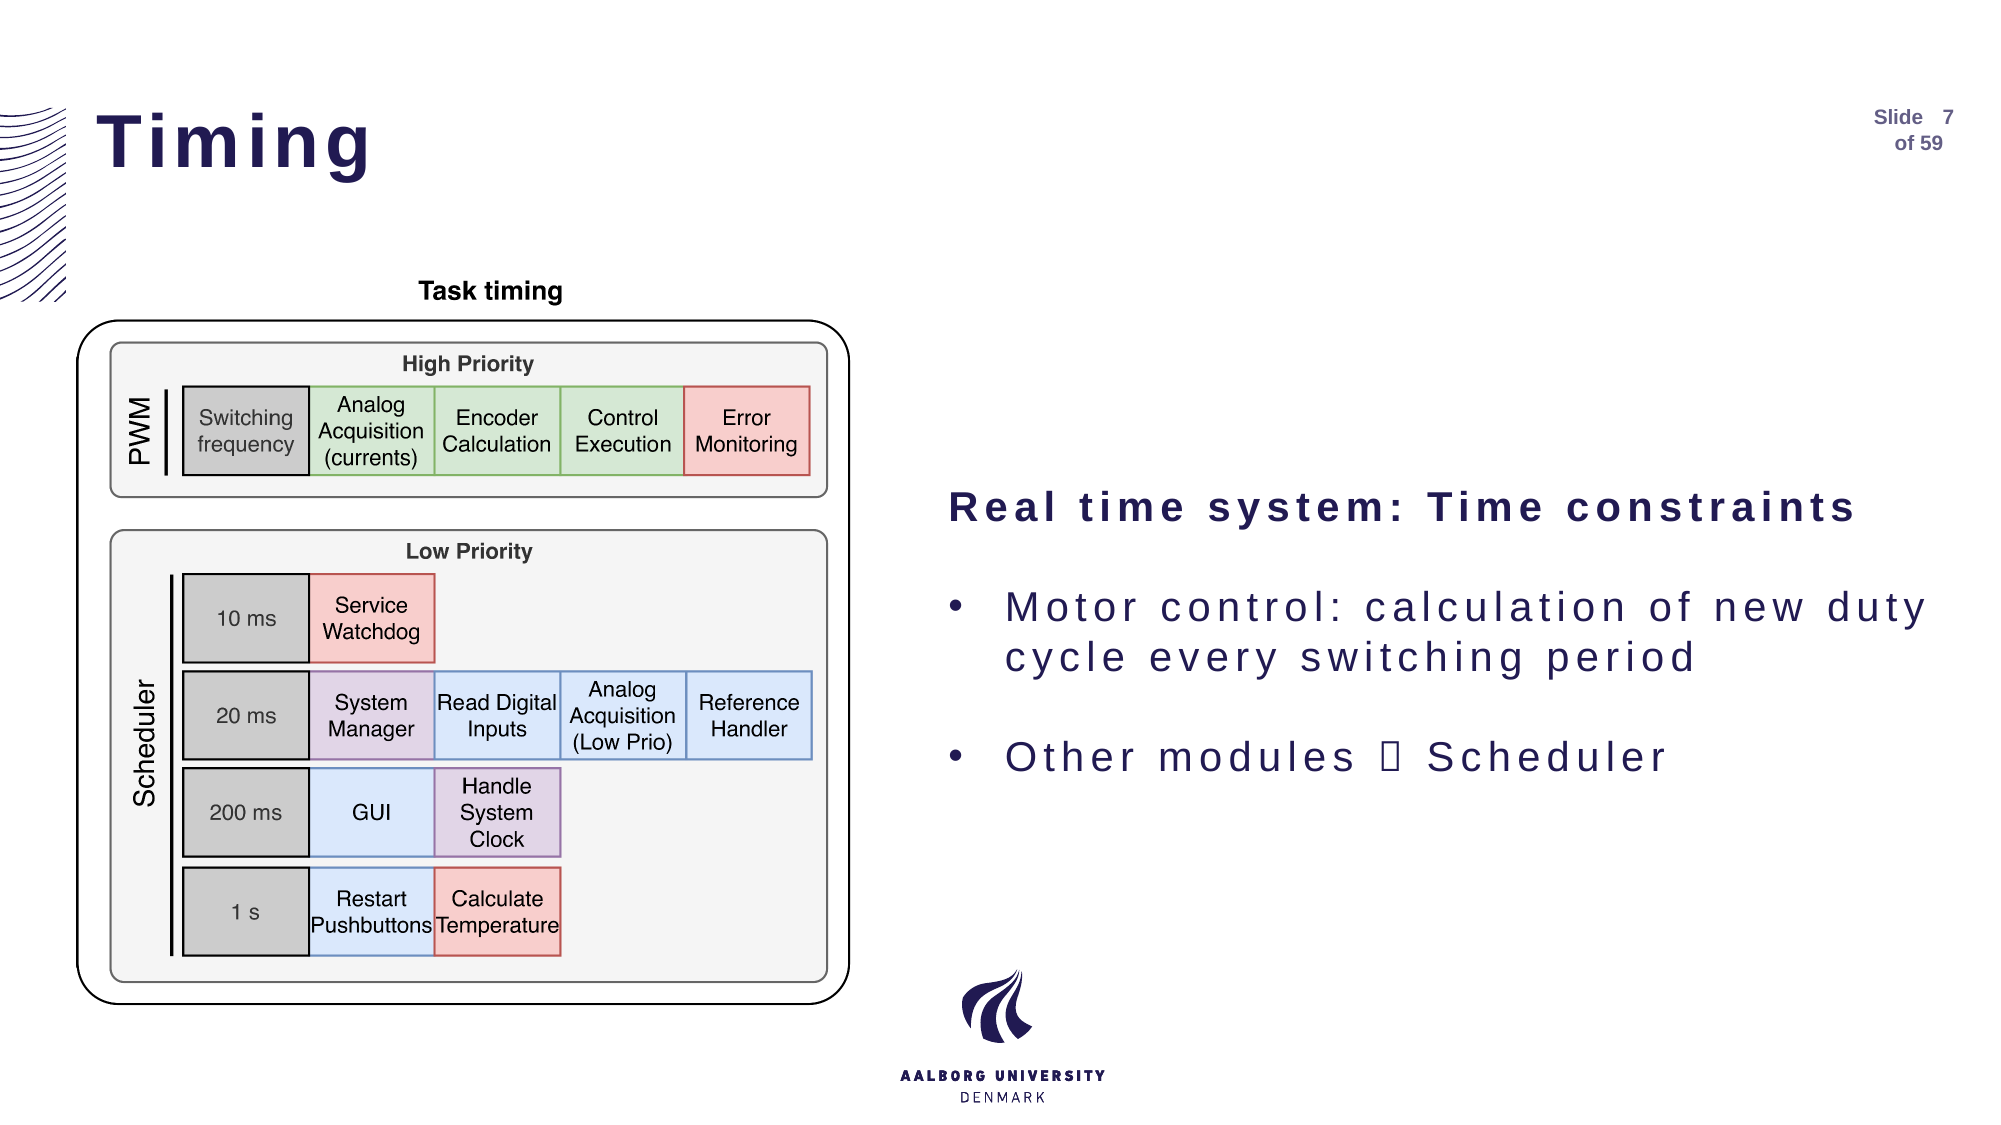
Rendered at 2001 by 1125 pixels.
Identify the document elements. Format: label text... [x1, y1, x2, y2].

text_box Real time system: Time constraints Motor control: calculation of new duty cycle every switching period Other modules  Scheduler [933, 472, 1978, 1088]
slide_number 7 [1924, 97, 1954, 135]
text_box Slide [1859, 97, 1924, 135]
text_box of 59 [1864, 123, 1944, 162]
picture [76, 275, 854, 1006]
title Timing [96, 60, 1333, 303]
